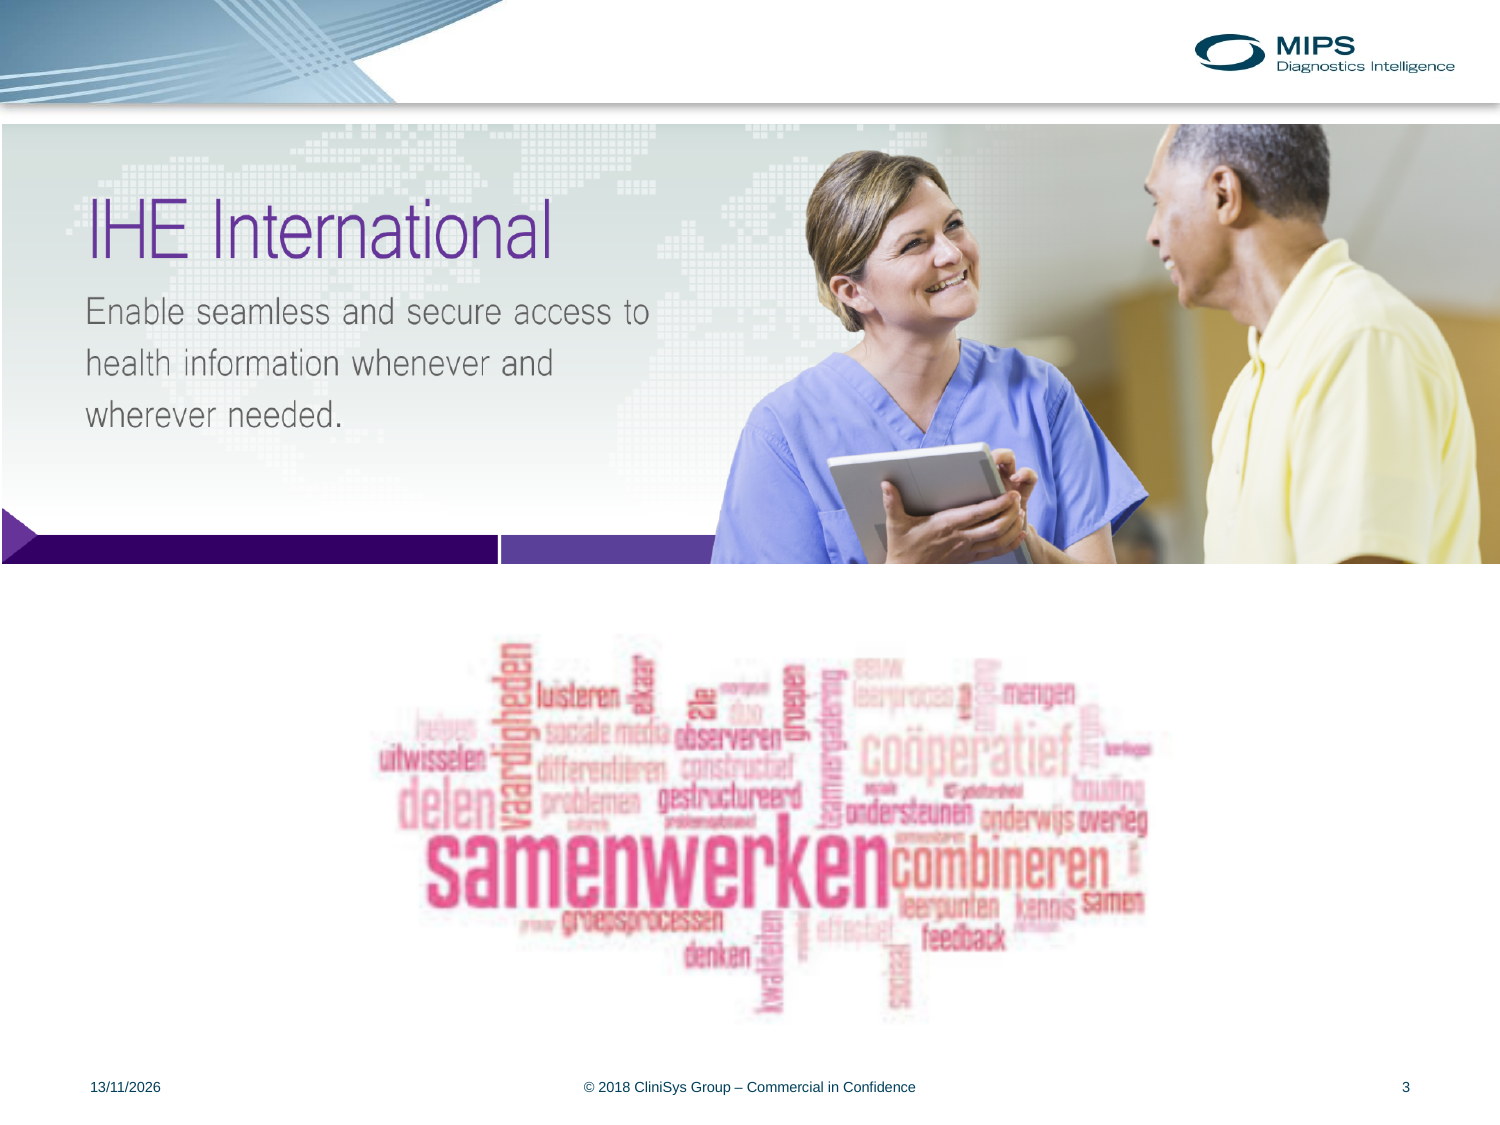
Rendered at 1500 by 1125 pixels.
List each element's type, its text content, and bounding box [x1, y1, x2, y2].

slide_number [75, 1024, 425, 1103]
footer © 2018 CliniSys Group – Commercial in Confidence [512, 1064, 988, 1103]
picture [318, 573, 1182, 1064]
picture [0, 0, 1500, 565]
slide_number 3 [1074, 1024, 1425, 1103]
